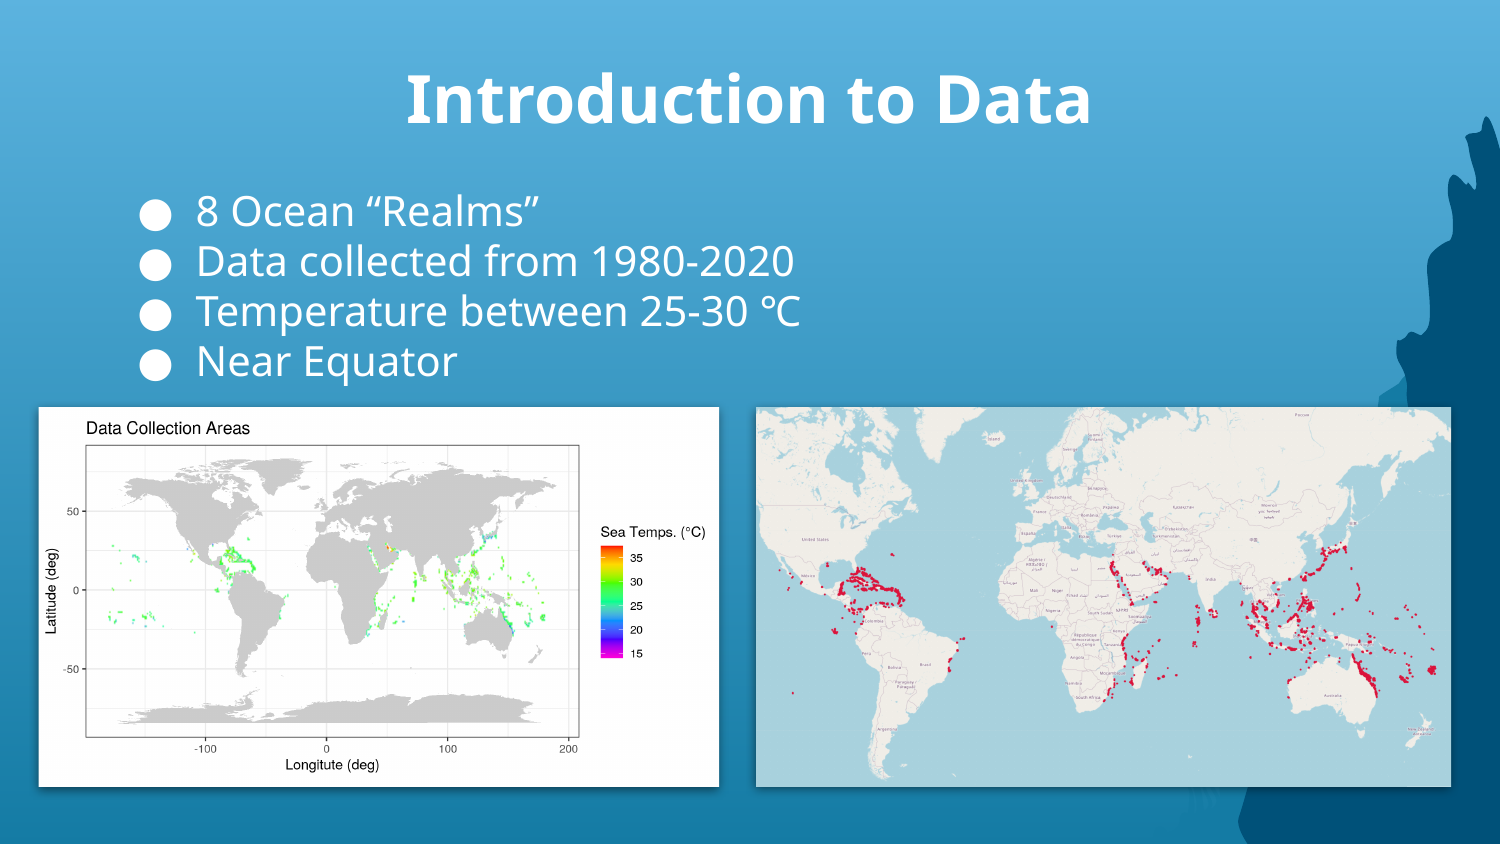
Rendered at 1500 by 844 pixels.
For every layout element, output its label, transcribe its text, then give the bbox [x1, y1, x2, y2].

text_box 8 Ocean “Realms” Data collected from 1980-2020 Temperature between 25-30 ℃ Near Equator [105, 169, 1395, 400]
picture [38, 407, 720, 787]
picture [755, 407, 1451, 787]
title Introduction to Data [120, 28, 1380, 152]
